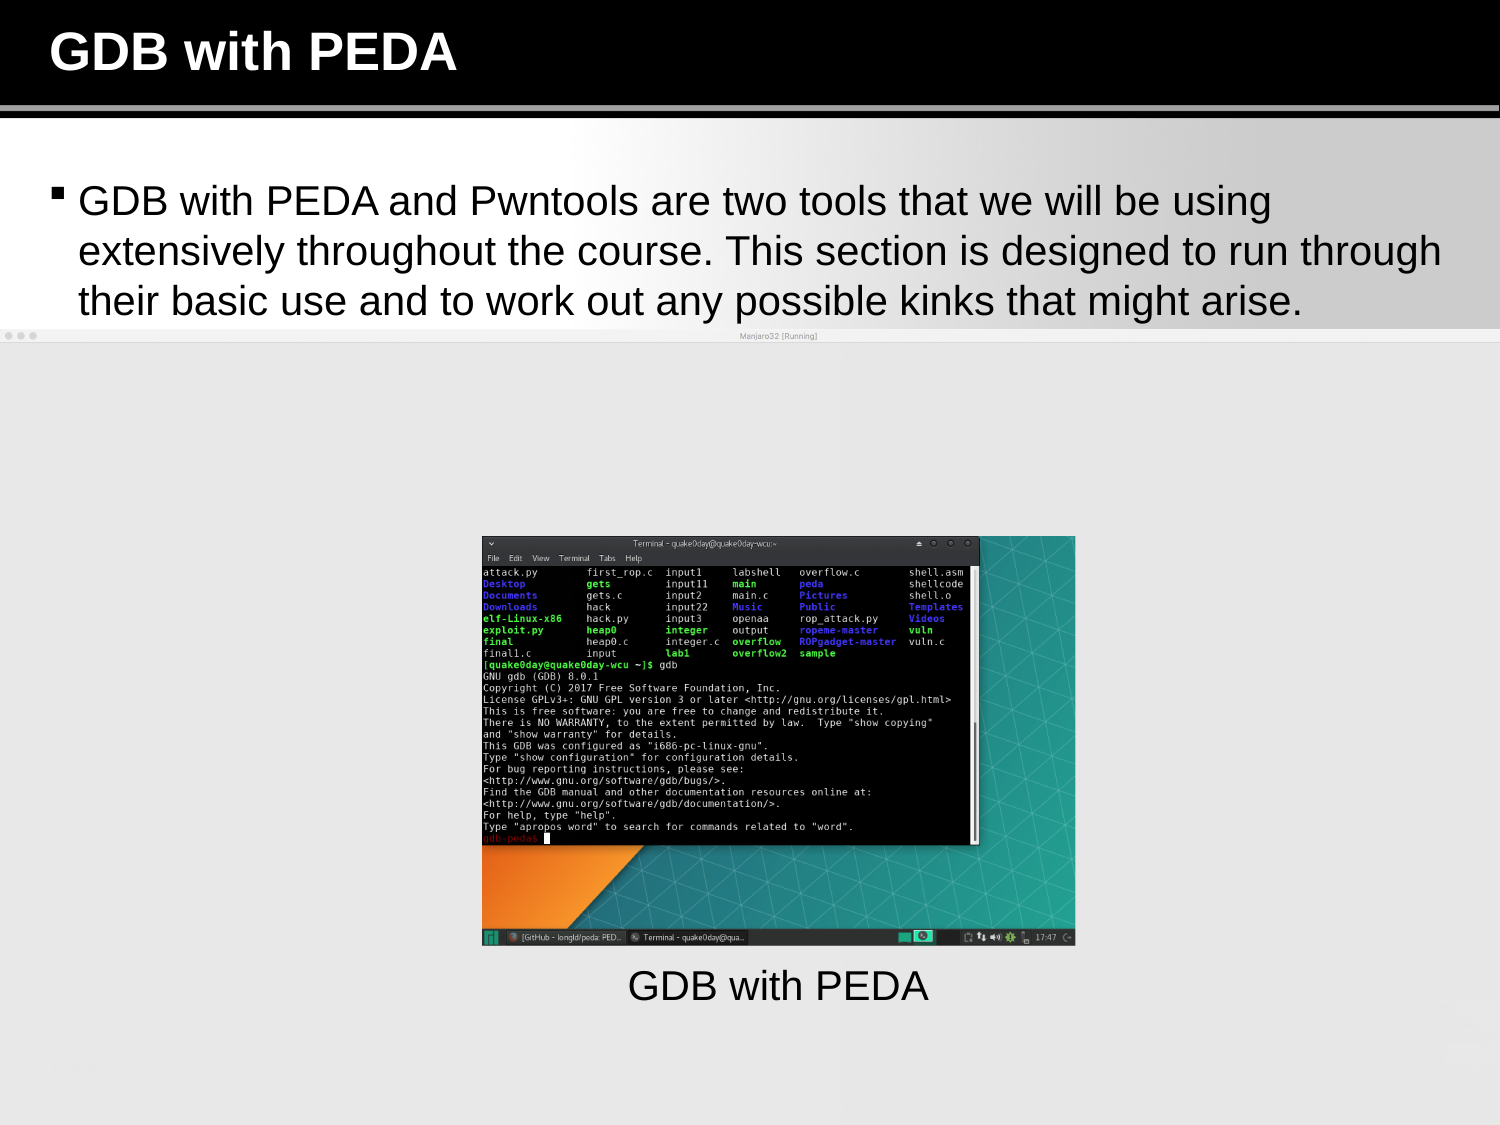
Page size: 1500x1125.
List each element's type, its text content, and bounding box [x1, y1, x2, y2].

picture [0, 0, 1500, 1125]
title GDB with PEDA [49, 16, 1447, 123]
list GDB with PEDA and Pwntools are two tools that we will be using extensively throughout the course. This section is designed to run through their basic use and to work out any possible kinks that might arise. [48, 174, 1447, 328]
